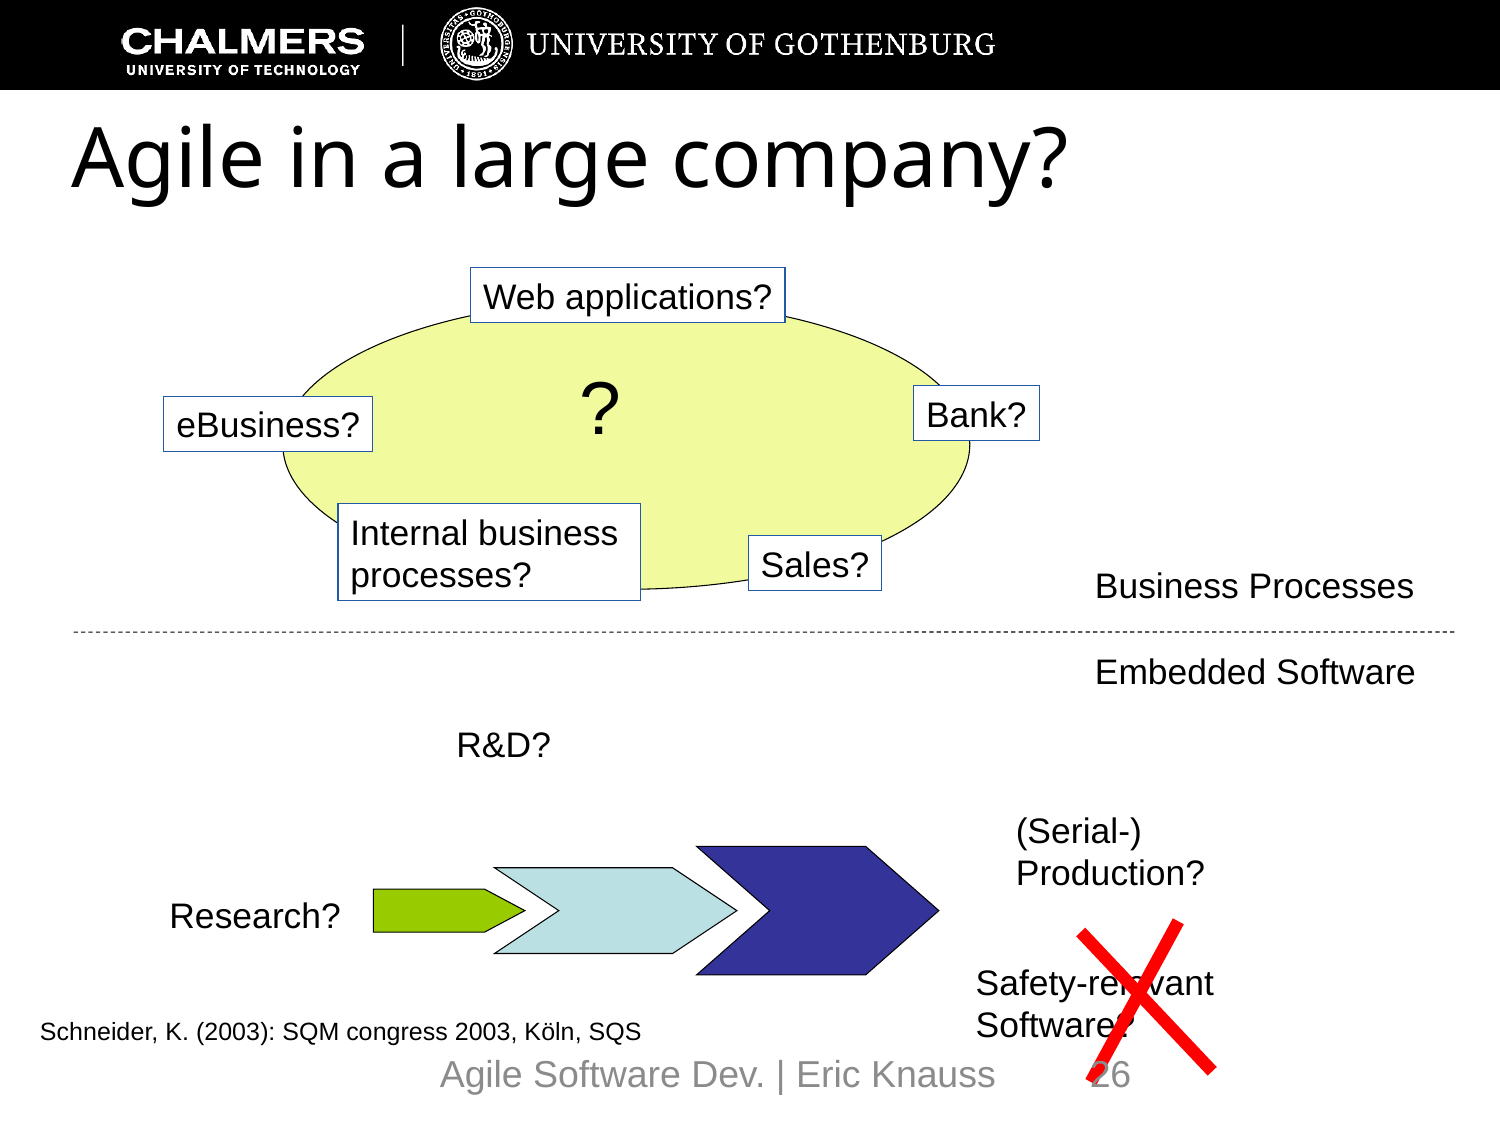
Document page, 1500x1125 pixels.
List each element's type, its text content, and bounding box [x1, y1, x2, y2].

text_box [283, 315, 970, 590]
text_box eBusiness? [163, 396, 373, 452]
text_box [70, 631, 1455, 976]
slide_number 26 [1074, 1042, 1425, 1103]
text_box ? [567, 353, 634, 456]
text_box Sales? [748, 535, 882, 591]
text_box Web applications? [470, 267, 786, 323]
text_box Bank? [913, 385, 1040, 441]
text_box Internal business processes? [338, 503, 641, 601]
text_box Business Processes [1082, 556, 1427, 612]
text_box Safety-relevant Software? [963, 983, 1227, 1042]
footer Agile Software Dev. | Eric Knauss [425, 1042, 1074, 1103]
title Agile in a large company? [58, 97, 1300, 196]
picture [112, 7, 999, 84]
text_box Schneider, K. (2003): SQM congress 2003, Köln, SQS [25, 1007, 658, 1053]
